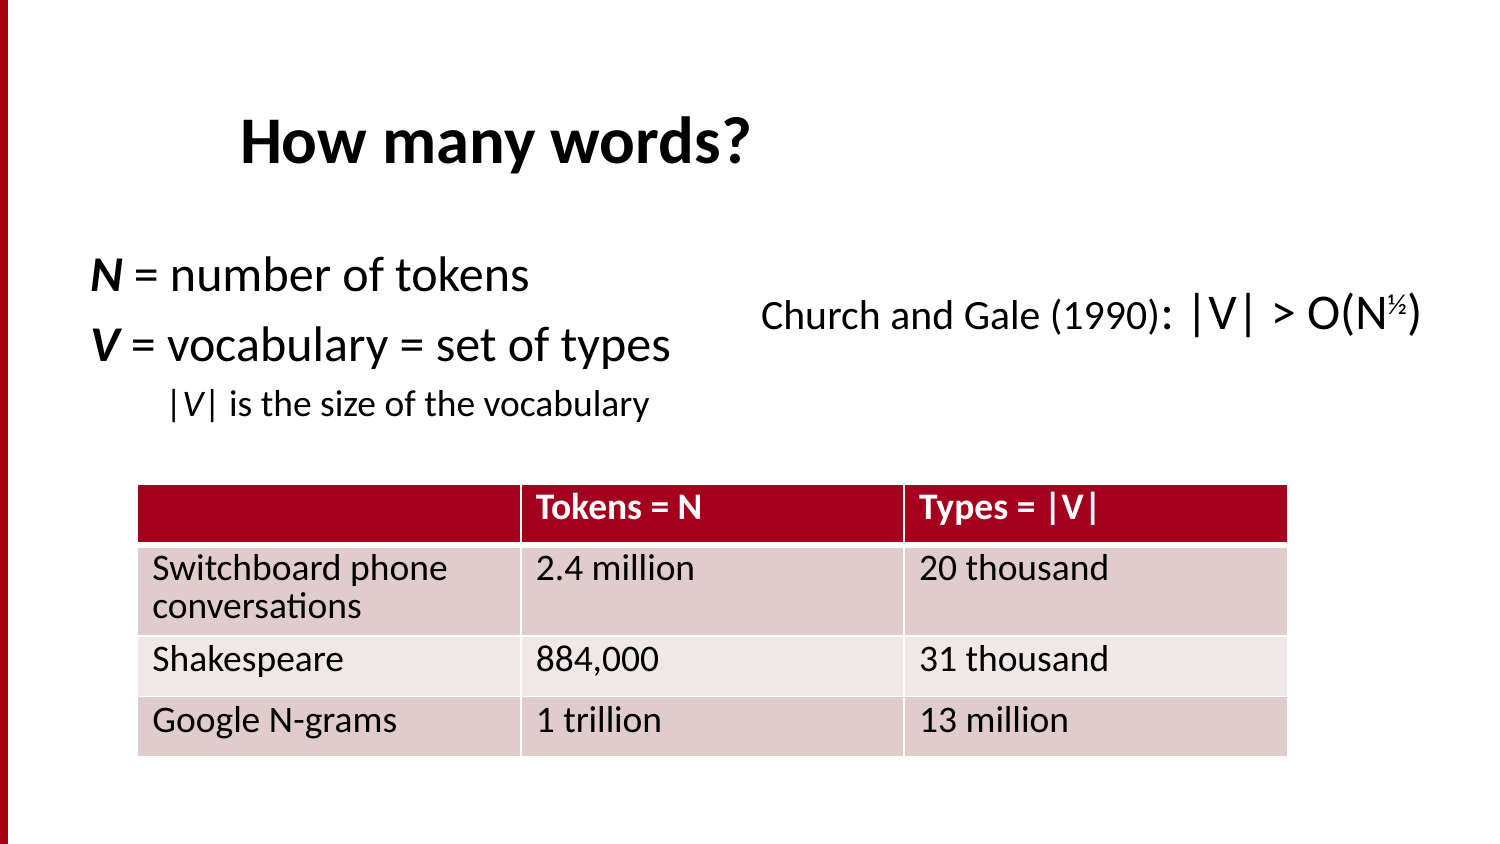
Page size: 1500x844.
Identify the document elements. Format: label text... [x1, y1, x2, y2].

title How many words? [225, 62, 1450, 185]
table_header Types = |V| [905, 485, 1287, 542]
table_header [138, 485, 520, 542]
table_cell 20 thousand [905, 548, 1287, 635]
table_cell 1 trillion [522, 697, 903, 756]
table_cell 31 thousand [905, 637, 1287, 696]
table_cell Switchboard phone conversations [138, 548, 520, 635]
table_cell Shakespeare [138, 637, 520, 696]
table_cell 13 million [905, 697, 1287, 756]
text_box Church and Gale (1990): |V| > O(N½) [746, 271, 1438, 392]
table_cell 2.4 million [522, 548, 903, 635]
list N = number of tokens V = vocabulary = set of types |V| is the size of the vocabulary [75, 234, 1463, 844]
table_header Tokens = N [522, 485, 903, 542]
table_cell 884,000 [522, 637, 903, 696]
table_cell Google N-grams [138, 697, 520, 756]
